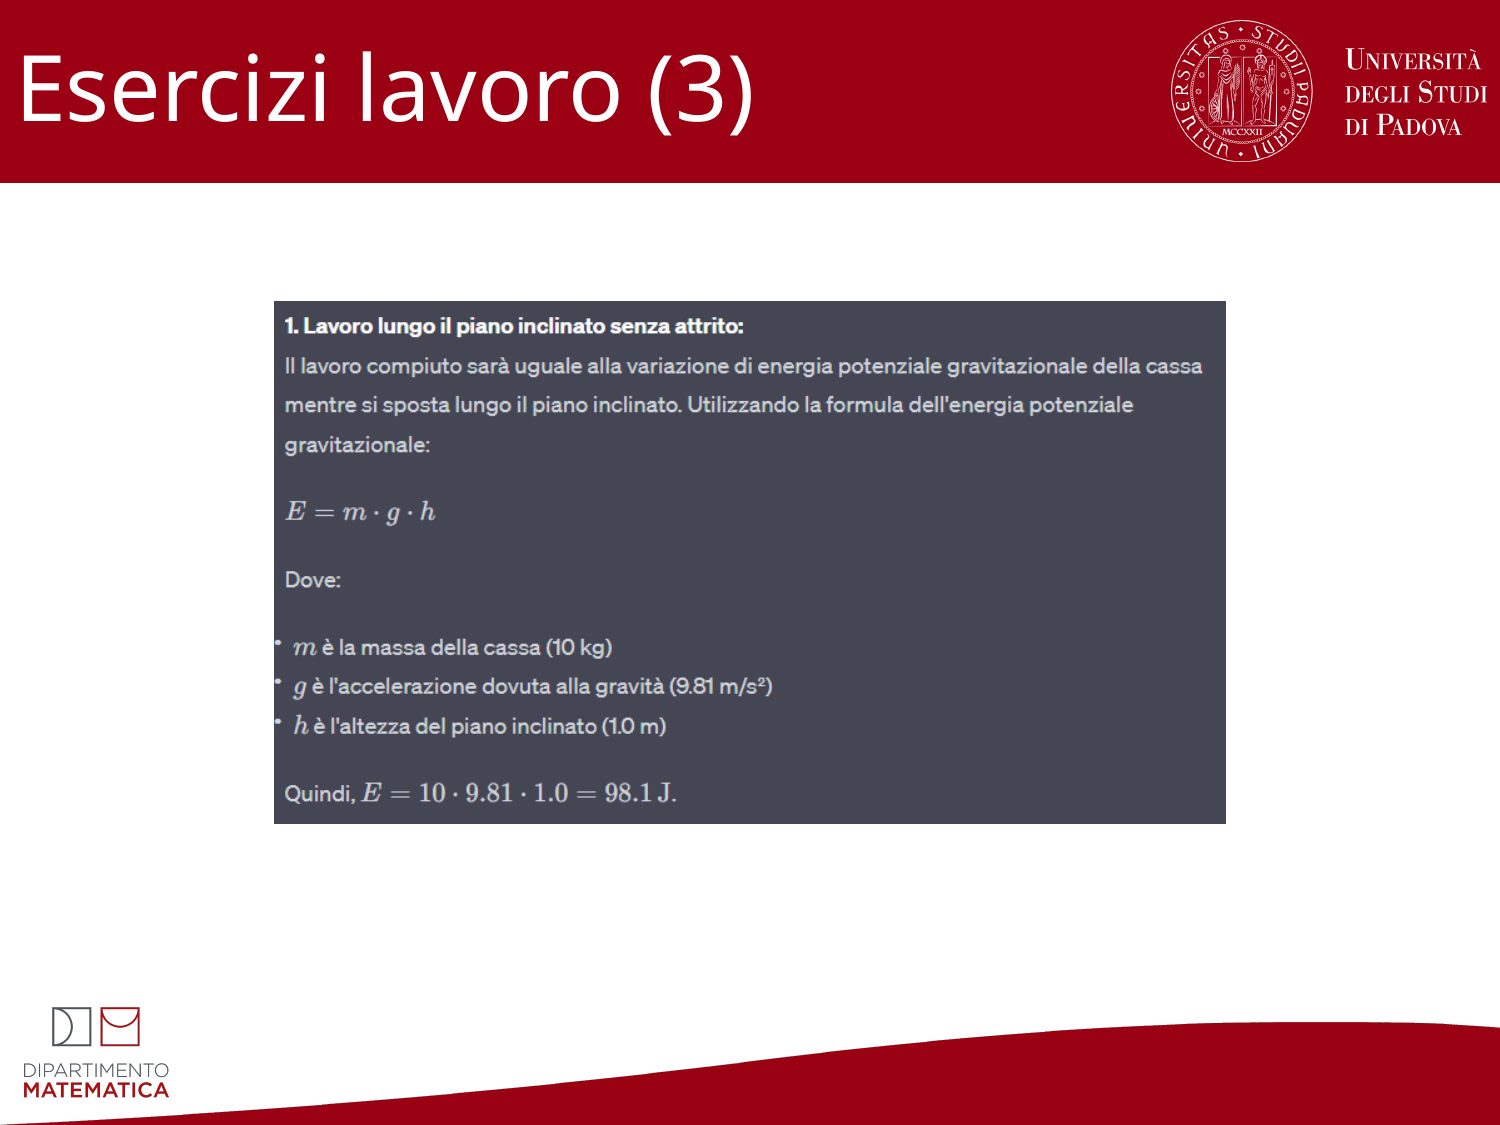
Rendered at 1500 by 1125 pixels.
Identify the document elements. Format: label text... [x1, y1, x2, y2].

picture [0, 1007, 1500, 1125]
picture [1171, 20, 1487, 162]
picture [274, 301, 1226, 824]
title Esercizi lavoro (3) [0, 0, 1159, 183]
